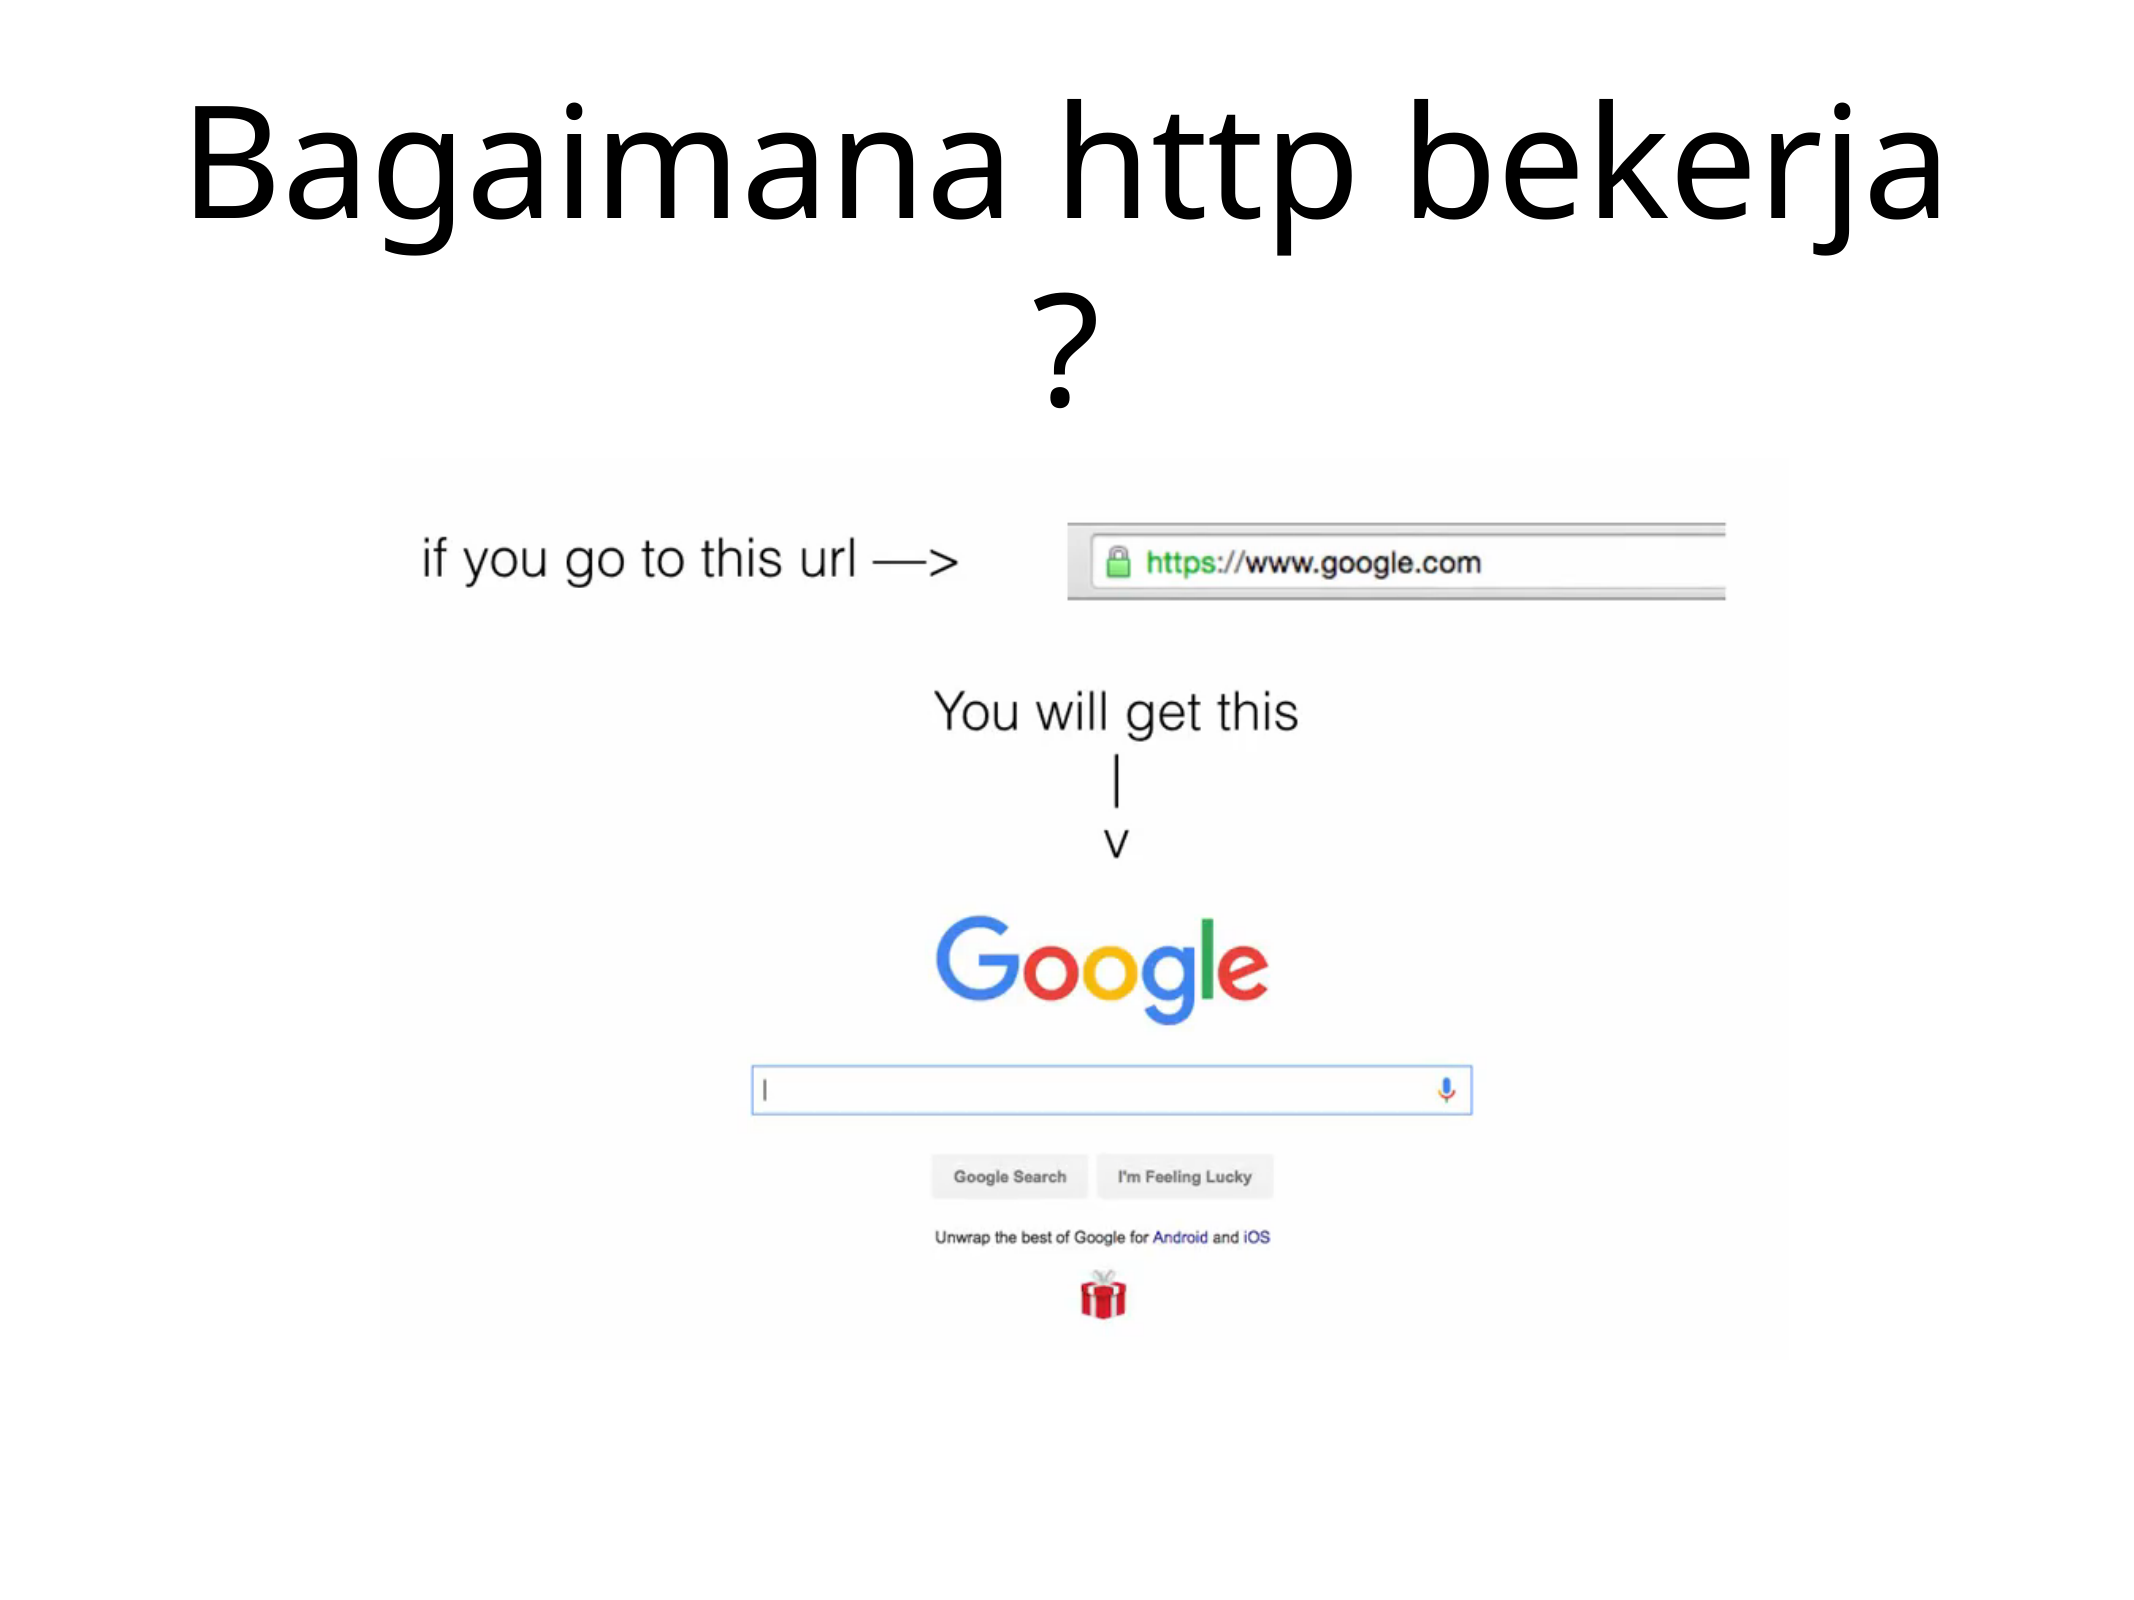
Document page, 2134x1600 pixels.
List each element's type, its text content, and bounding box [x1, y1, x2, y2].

picture [379, 458, 1790, 1361]
title Bagaimana http bekerja ? [155, 72, 1978, 428]
